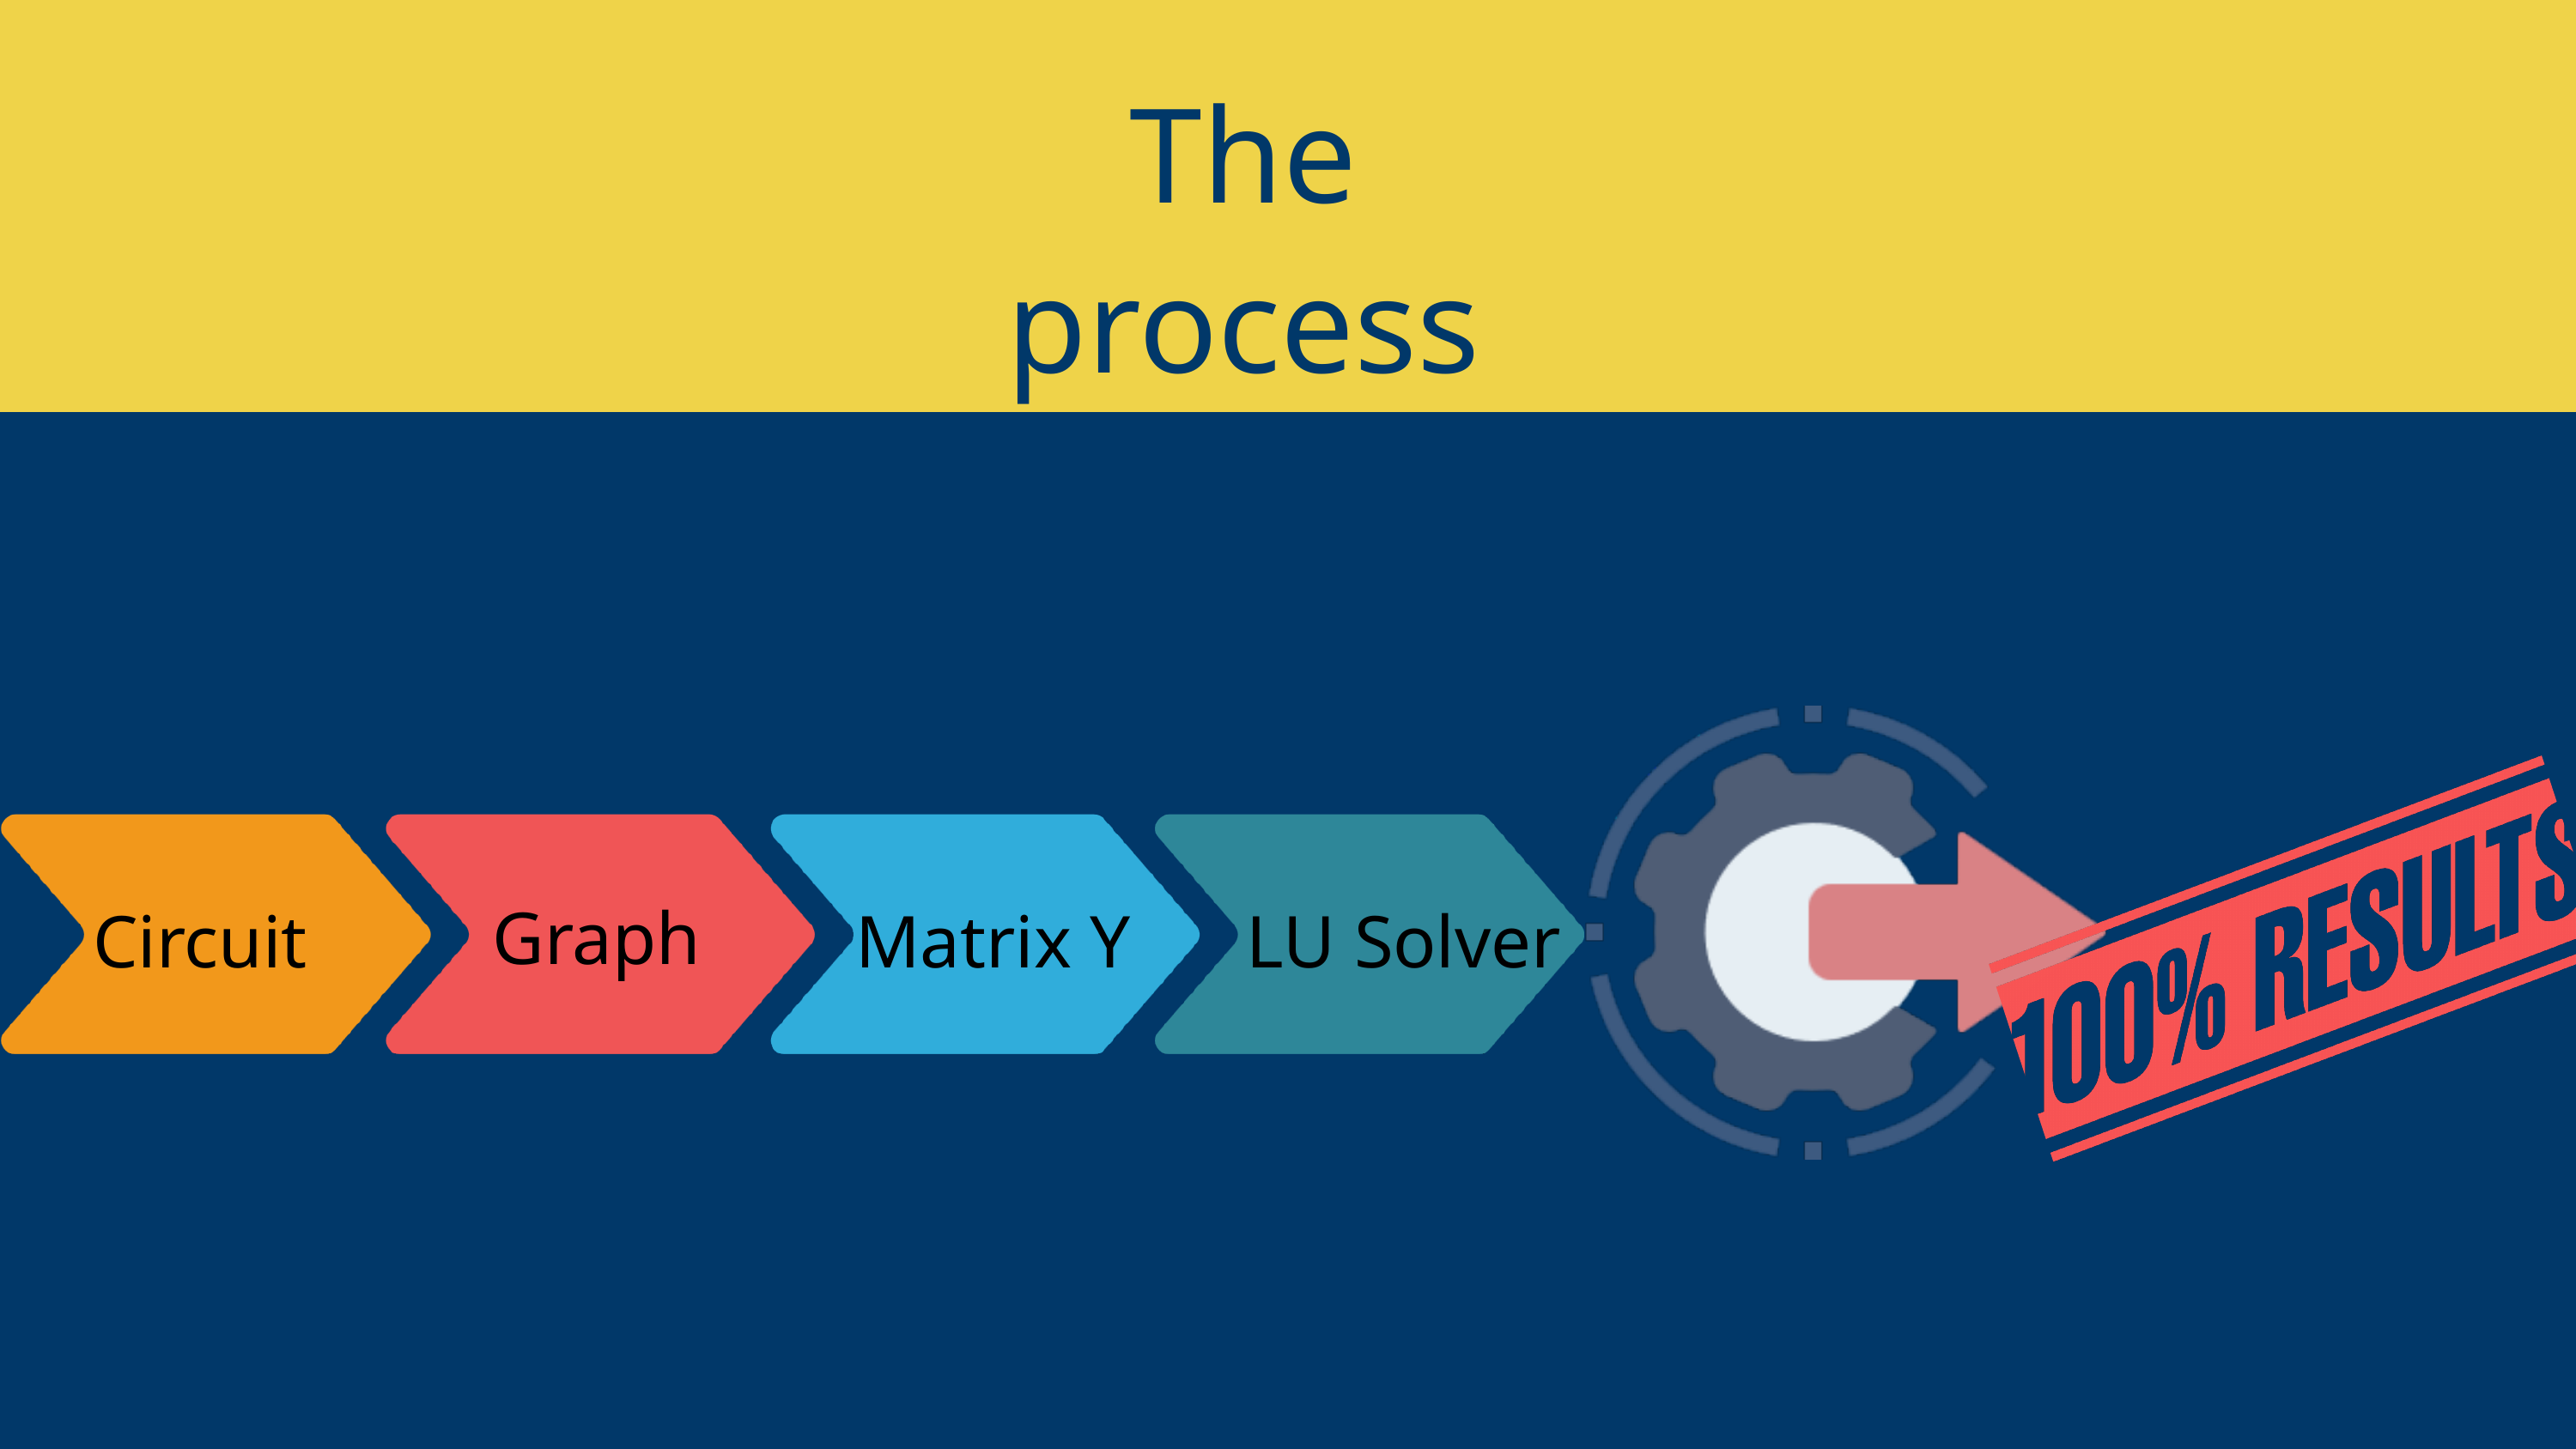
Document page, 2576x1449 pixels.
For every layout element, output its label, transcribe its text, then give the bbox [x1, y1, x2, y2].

text_box Matrix Y [832, 888, 1154, 1066]
text_box LU Solver [1243, 888, 1564, 1076]
text_box Circuit [39, 888, 361, 982]
text_box [1970, 724, 2576, 1193]
text_box [1584, 706, 2109, 1160]
text_box [0, 814, 1584, 1055]
text_box Graph [436, 885, 758, 1063]
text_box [0, 0, 2576, 413]
